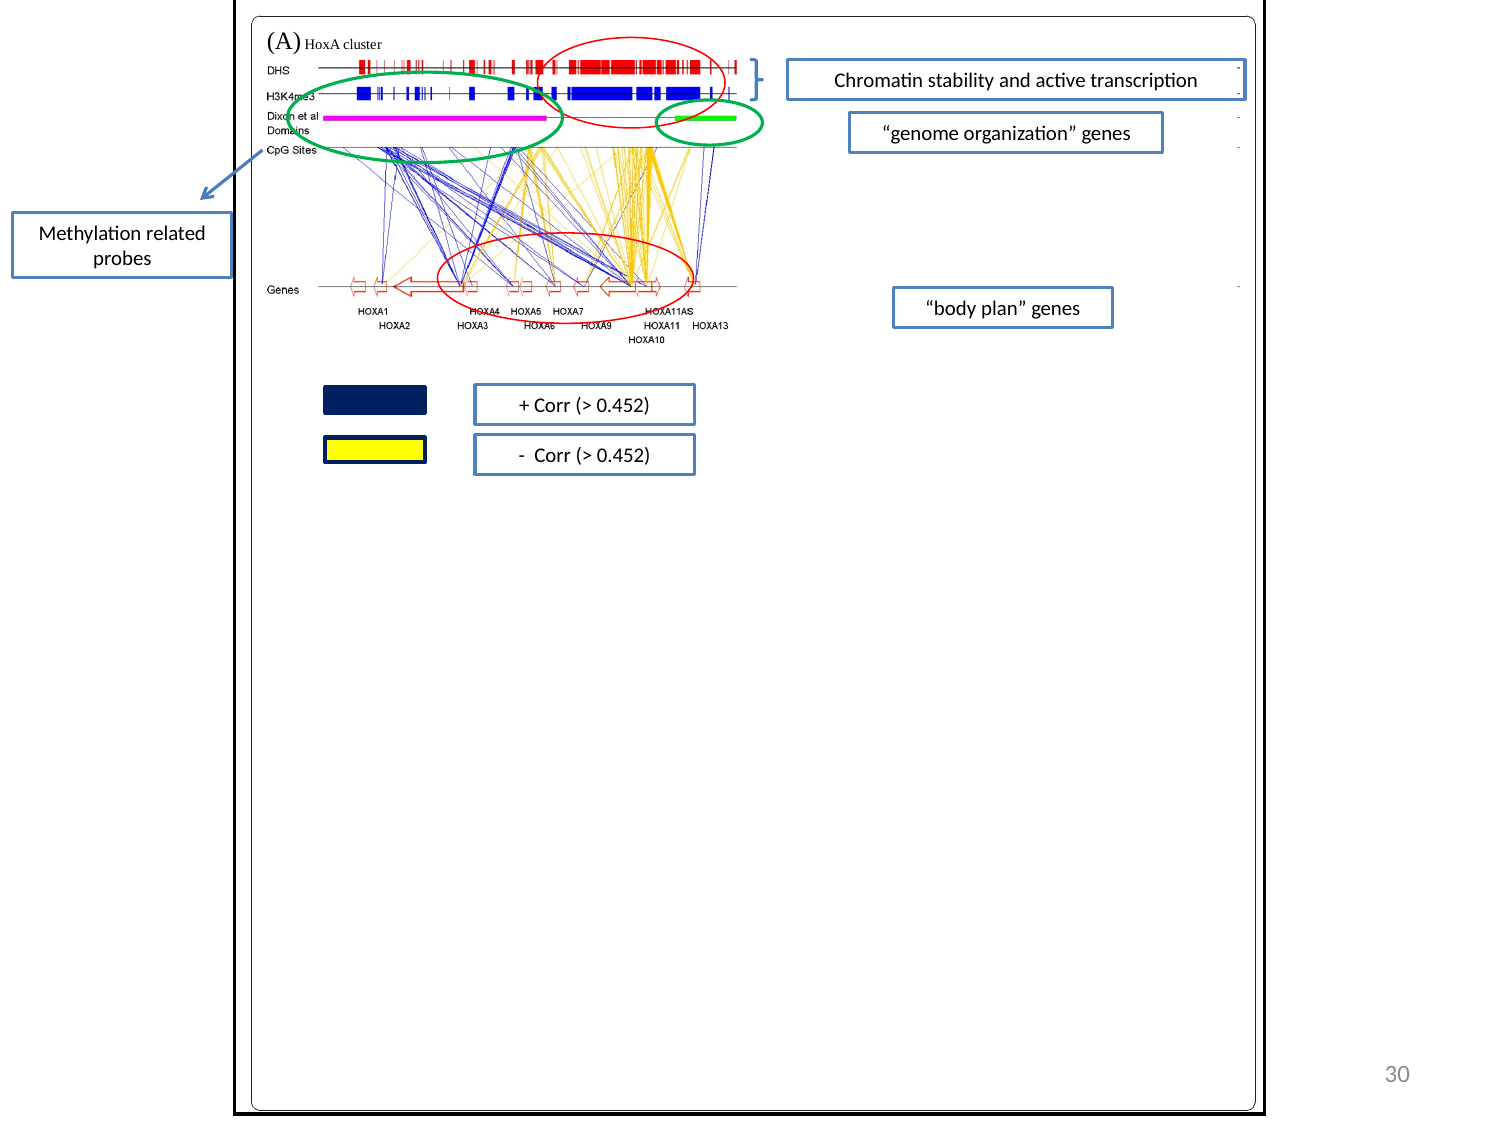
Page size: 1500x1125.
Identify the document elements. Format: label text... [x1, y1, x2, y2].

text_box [199, 149, 263, 201]
text_box Methylation related probes [12, 212, 231, 278]
slide_number 30 [1269, 1042, 1425, 1103]
picture [236, 0, 1264, 1113]
